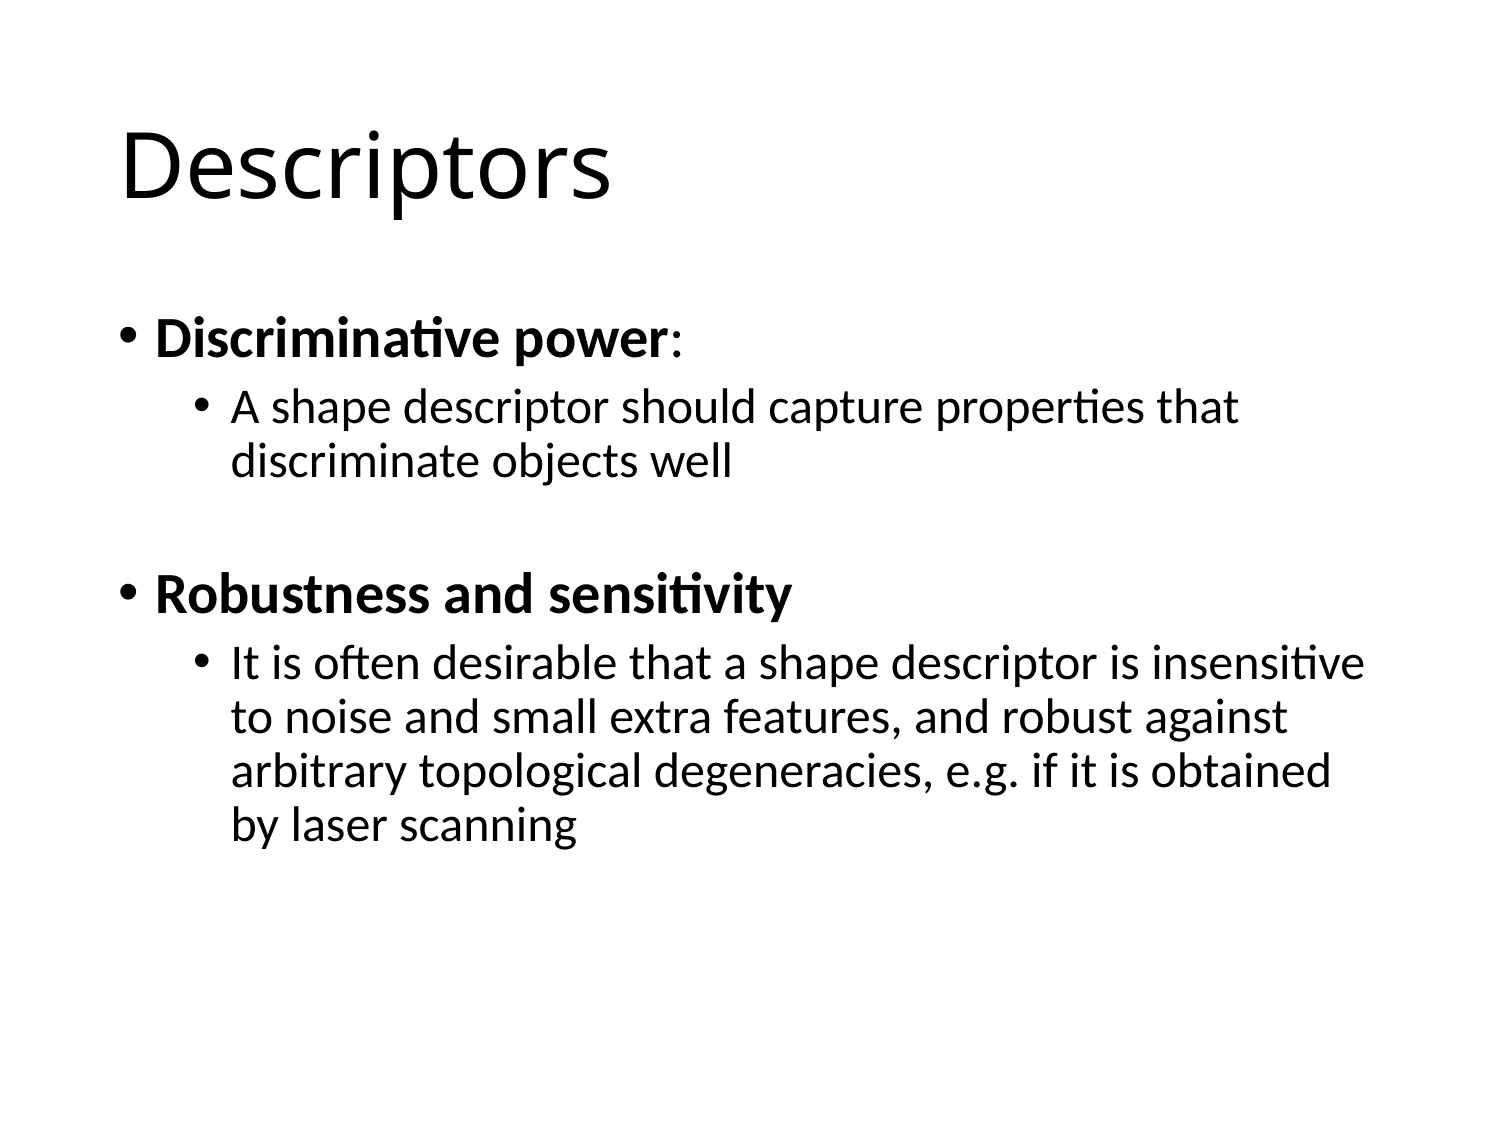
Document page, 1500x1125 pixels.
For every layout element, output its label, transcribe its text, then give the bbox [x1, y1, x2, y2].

title Descriptors [103, 59, 1397, 278]
list Discriminative power: A shape descriptor should capture properties that discriminate objects well Robustness and sensitivity It is often desirable that a shape descriptor is insensitive to noise and small extra features, and robust against arbitrary topological degeneracies, e.g. if it is obtained by laser scanning [103, 299, 1397, 1014]
